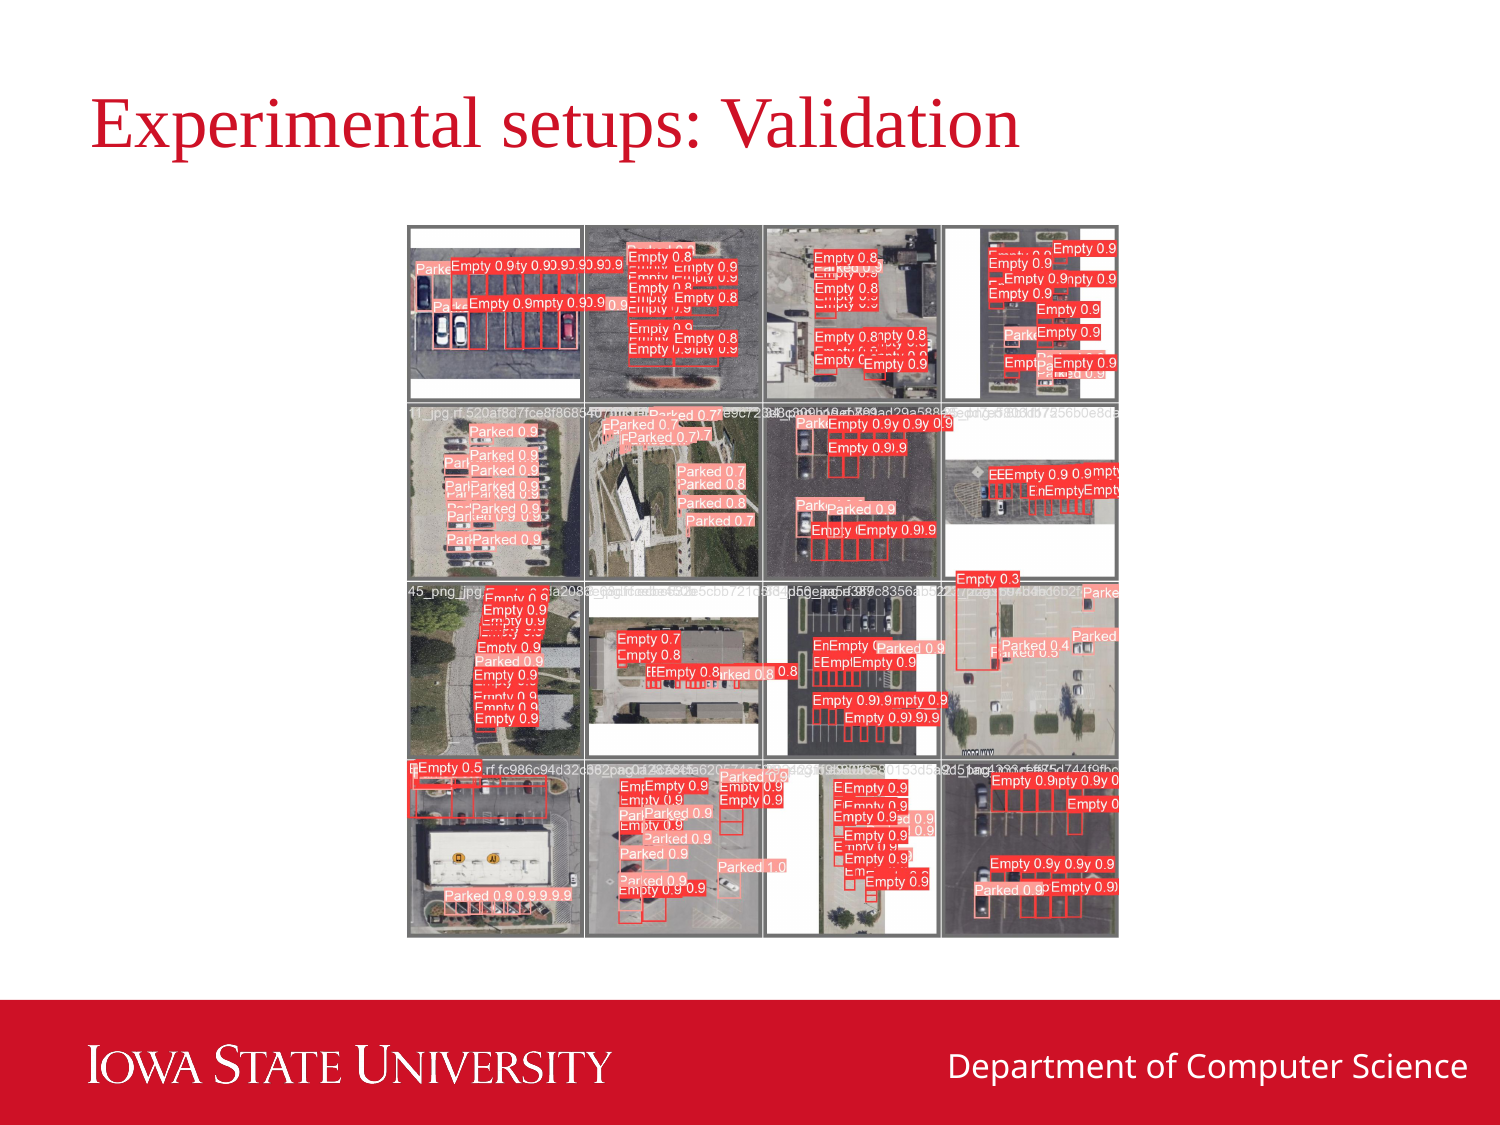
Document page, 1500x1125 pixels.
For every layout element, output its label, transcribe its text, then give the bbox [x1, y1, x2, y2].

title Experimental setups: Validation [74, 24, 1351, 213]
picture [87, 1044, 613, 1088]
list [405, 224, 1119, 938]
